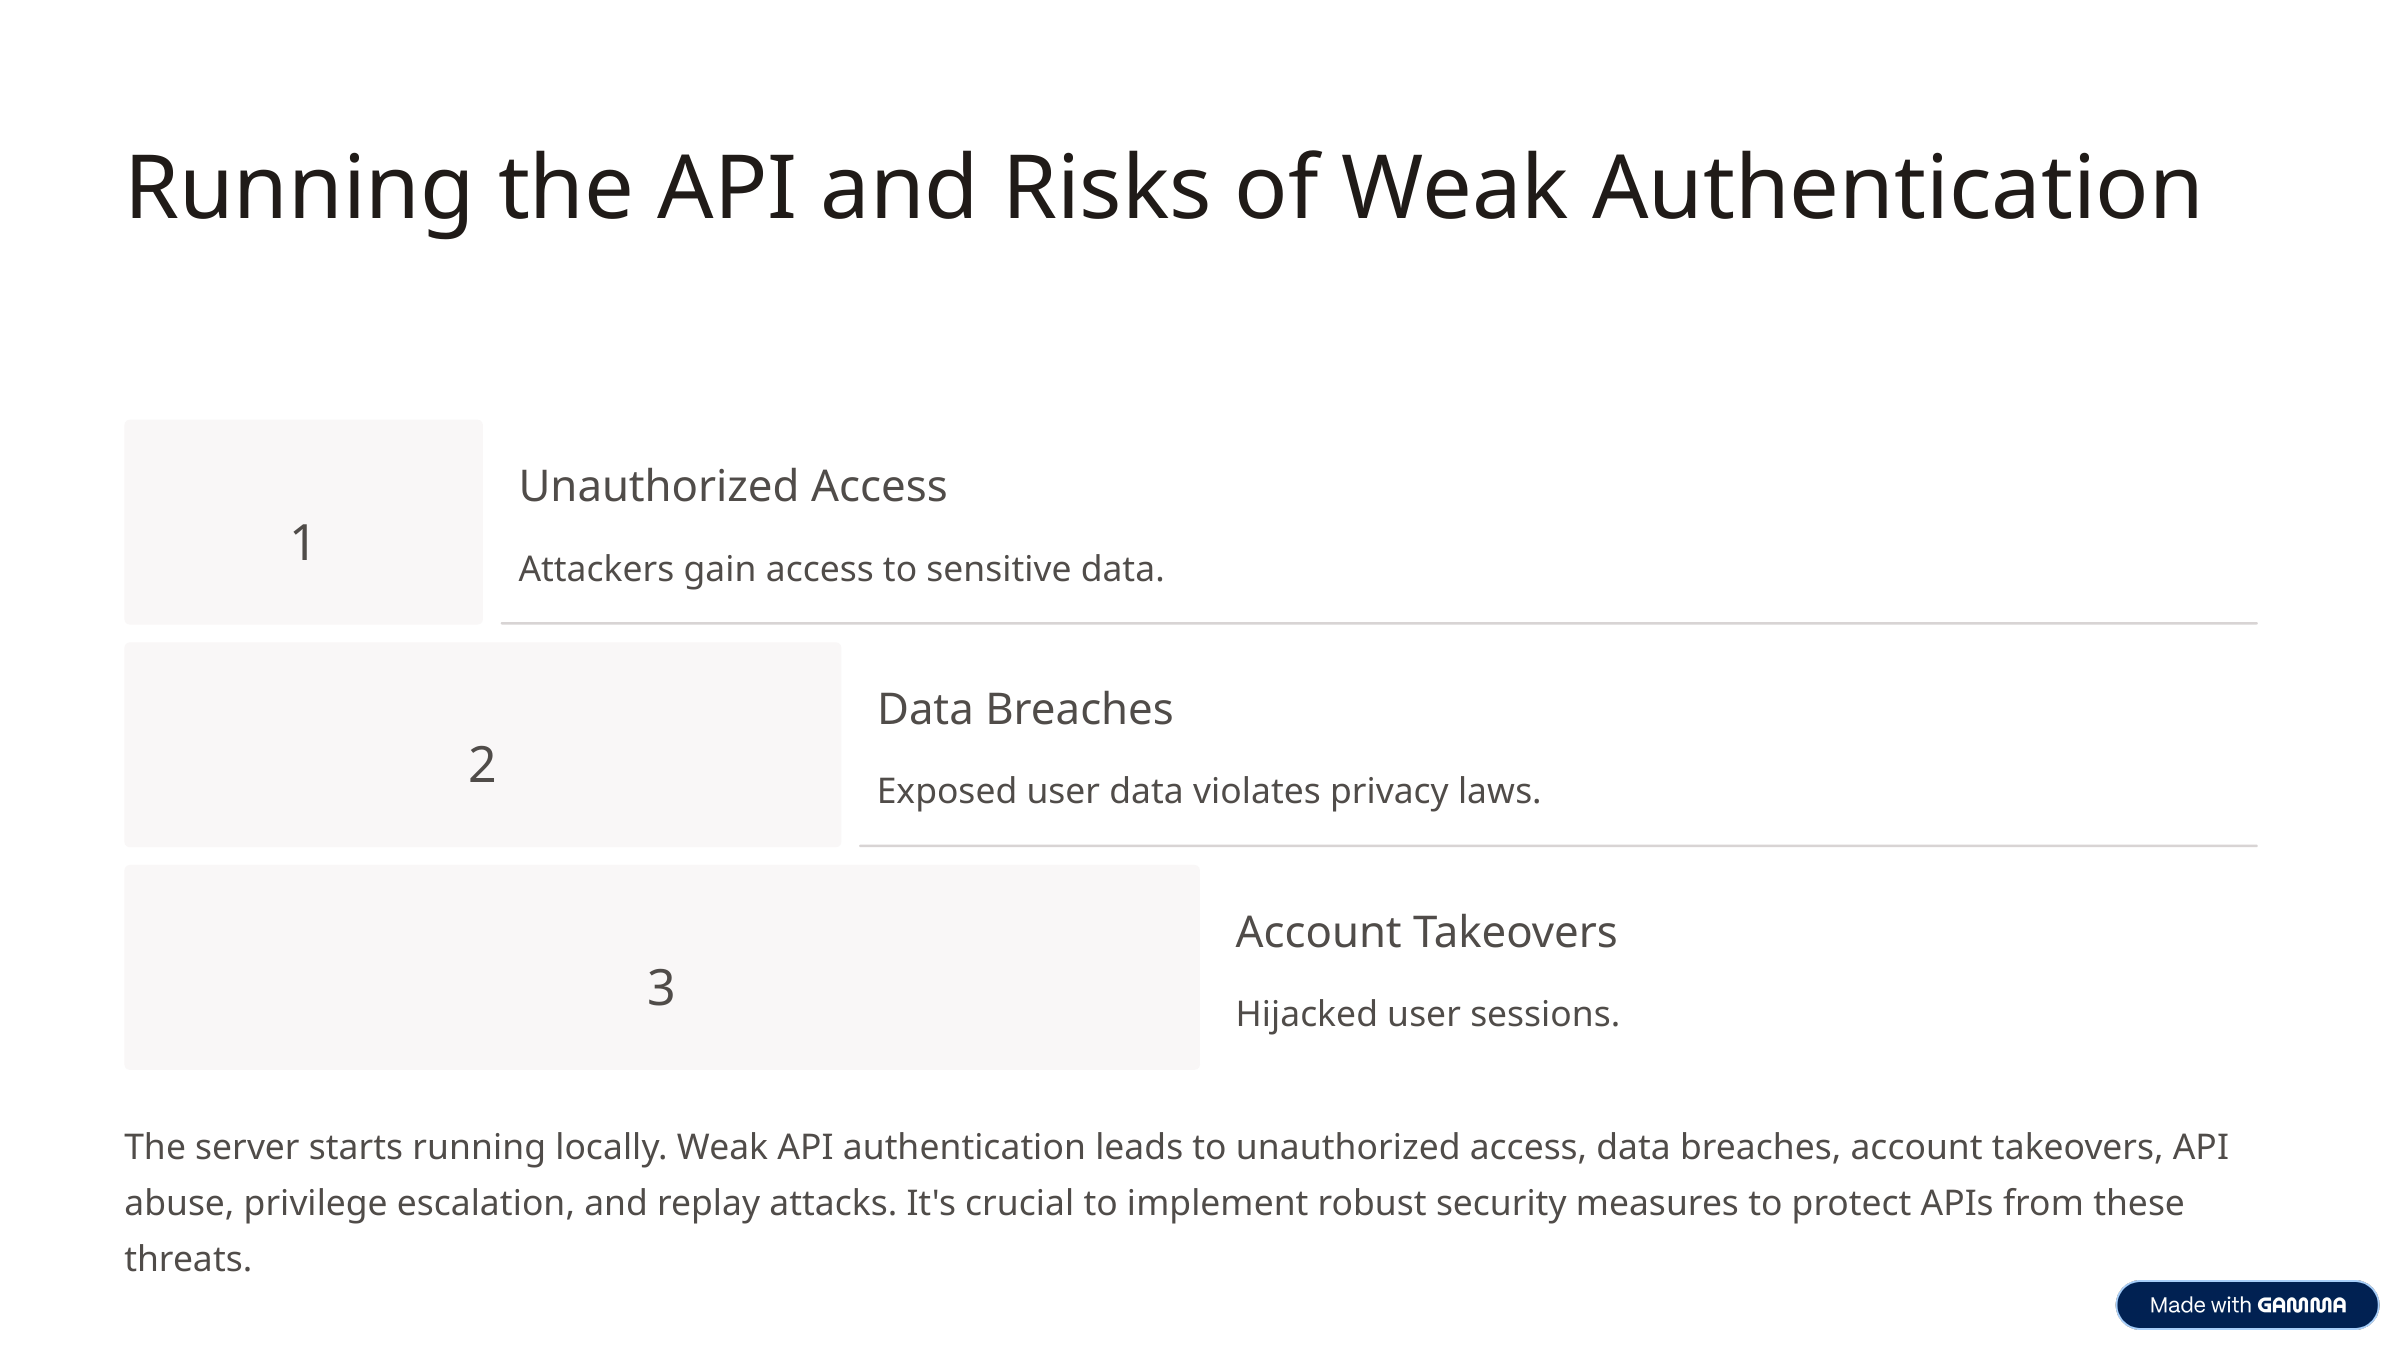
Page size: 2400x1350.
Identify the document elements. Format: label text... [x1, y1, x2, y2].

text_box 3 [637, 936, 688, 999]
text_box [124, 419, 483, 625]
text_box Running the API and Risks of Weak Authentication [124, 126, 2276, 349]
text_box [124, 642, 842, 848]
text_box Exposed user data violates privacy laws. [876, 754, 1507, 812]
text_box Unauthorized Access [518, 455, 973, 511]
text_box Hijacked user sessions. [1235, 977, 1649, 1035]
text_box Attackers gain access to sensitive data. [518, 532, 1126, 589]
text_box The server starts running locally. Weak API authentication leads to unauthorized access, data breaches, account takeovers, API abuse, privilege escalation, and replay attacks. It's crucial to implement robust security measures to protect APIs from these threats. [124, 1109, 2276, 1224]
text_box Data Breaches [877, 677, 1322, 734]
text_box 2 [457, 713, 508, 776]
picture [2106, 1271, 2389, 1339]
text_box [859, 844, 2258, 848]
text_box Account Takeovers [1235, 900, 1649, 957]
text_box [124, 864, 1201, 1070]
text_box 1 [278, 490, 329, 554]
